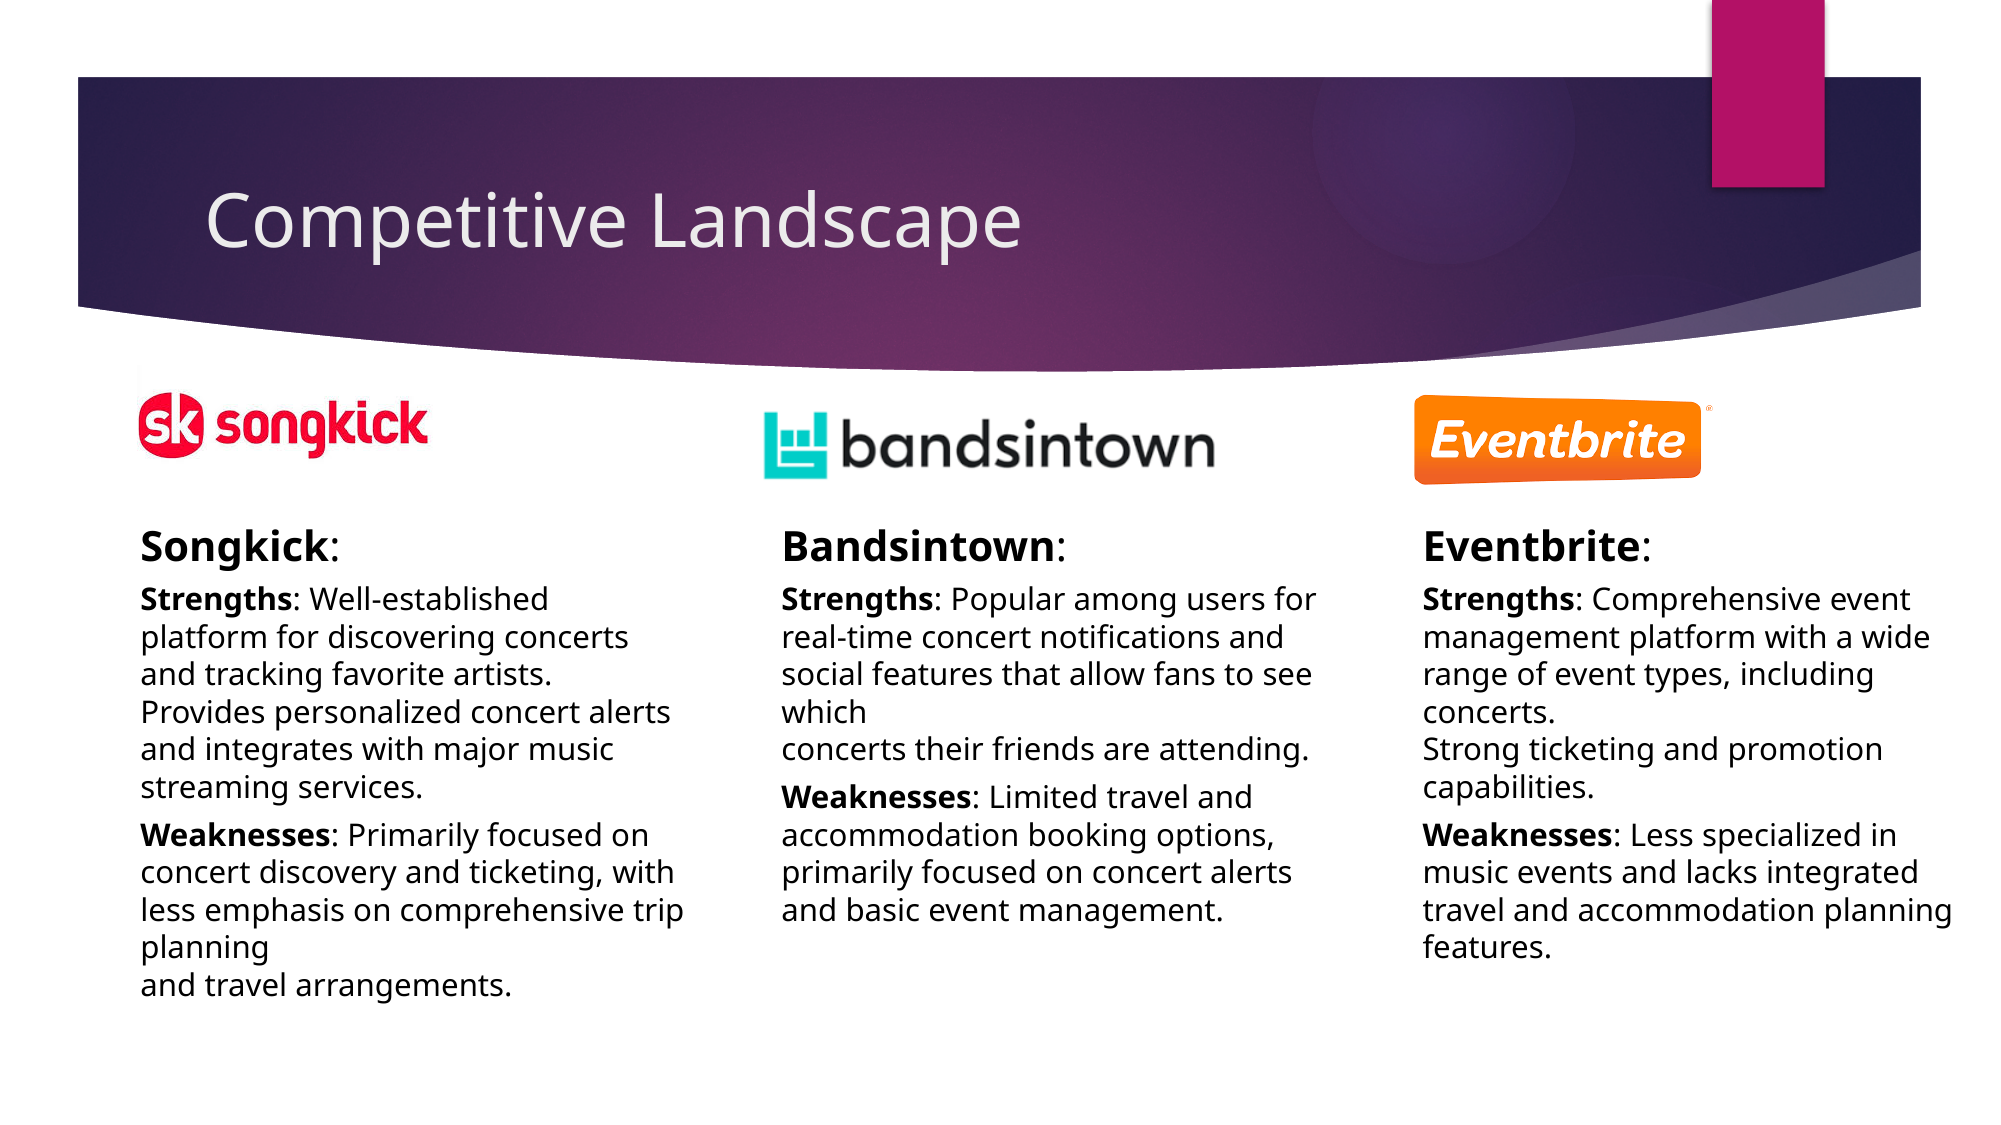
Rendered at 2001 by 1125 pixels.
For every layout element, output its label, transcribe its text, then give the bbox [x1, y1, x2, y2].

picture [137, 349, 434, 510]
picture [730, 376, 1248, 516]
title Competitive Landscape [189, 159, 1627, 276]
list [137, 380, 1972, 932]
picture [1391, 375, 1724, 505]
